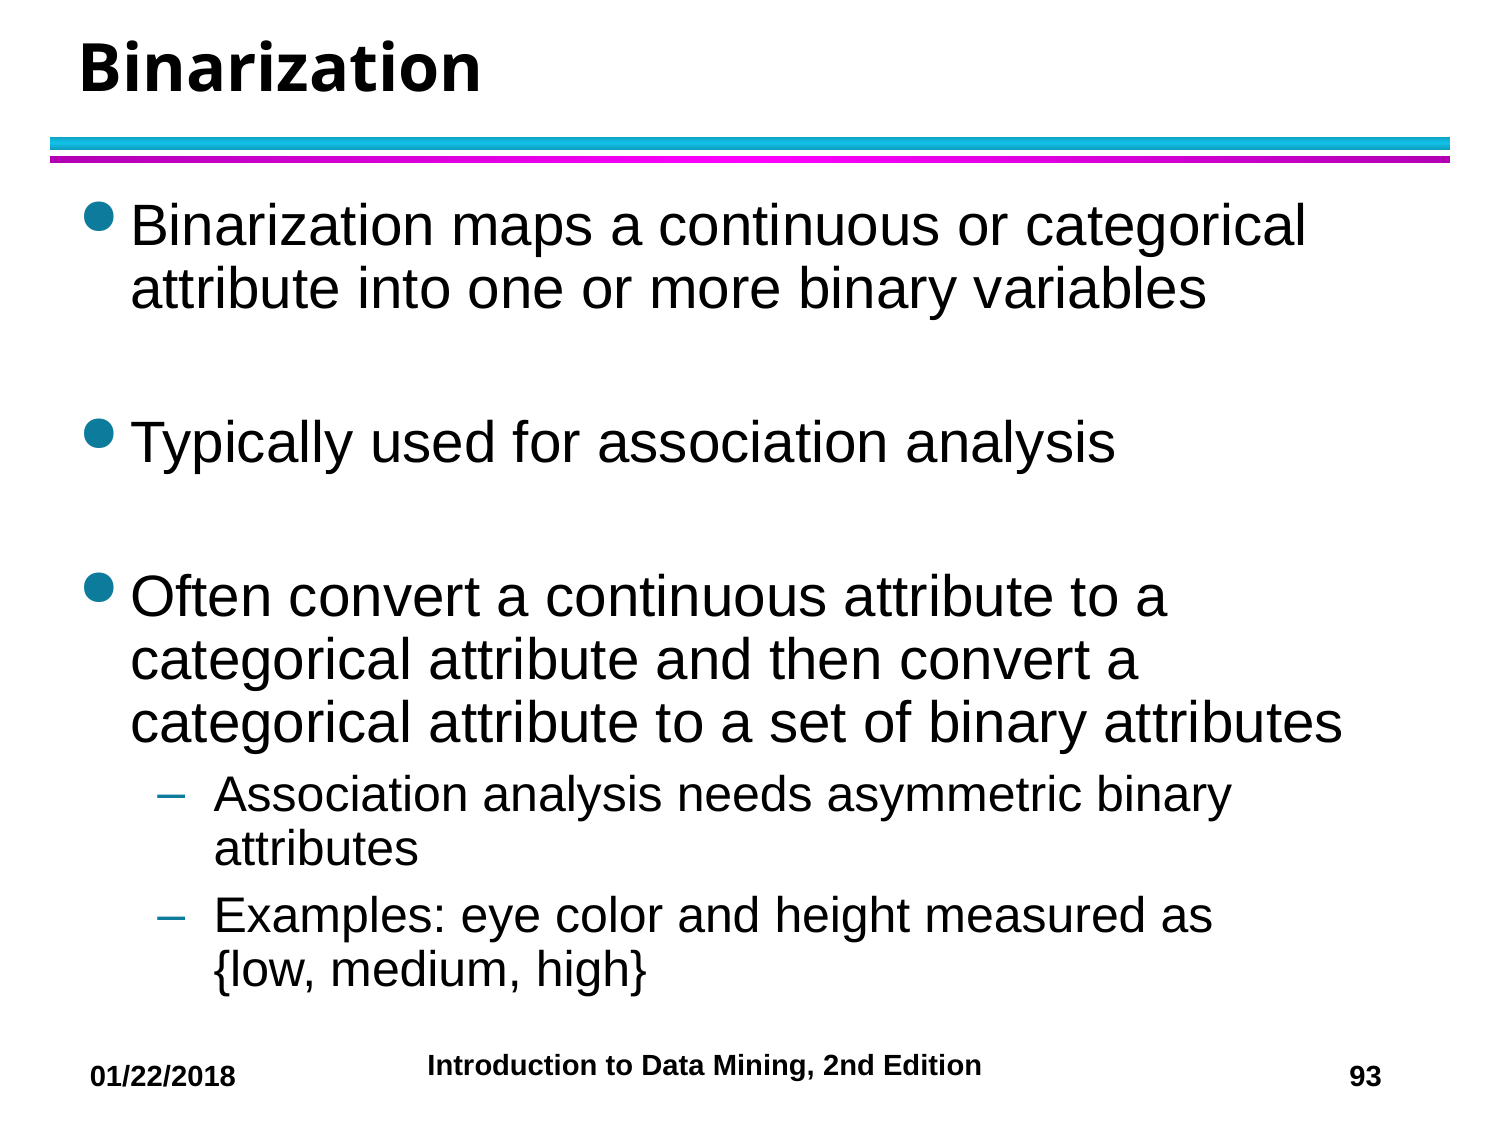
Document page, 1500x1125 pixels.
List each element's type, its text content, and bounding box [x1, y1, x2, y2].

list Binarization maps a continuous or categorical attribute into one or more binary variables Typically used for association analysis Often convert a continuous attribute to a categorical attribute and then convert a categorical attribute to a set of binary attributes Association analysis needs asymmetric binary attributes Examples: eye color and height measured as {low, medium, high} [67, 187, 1432, 1038]
title Binarization [62, 24, 1421, 113]
